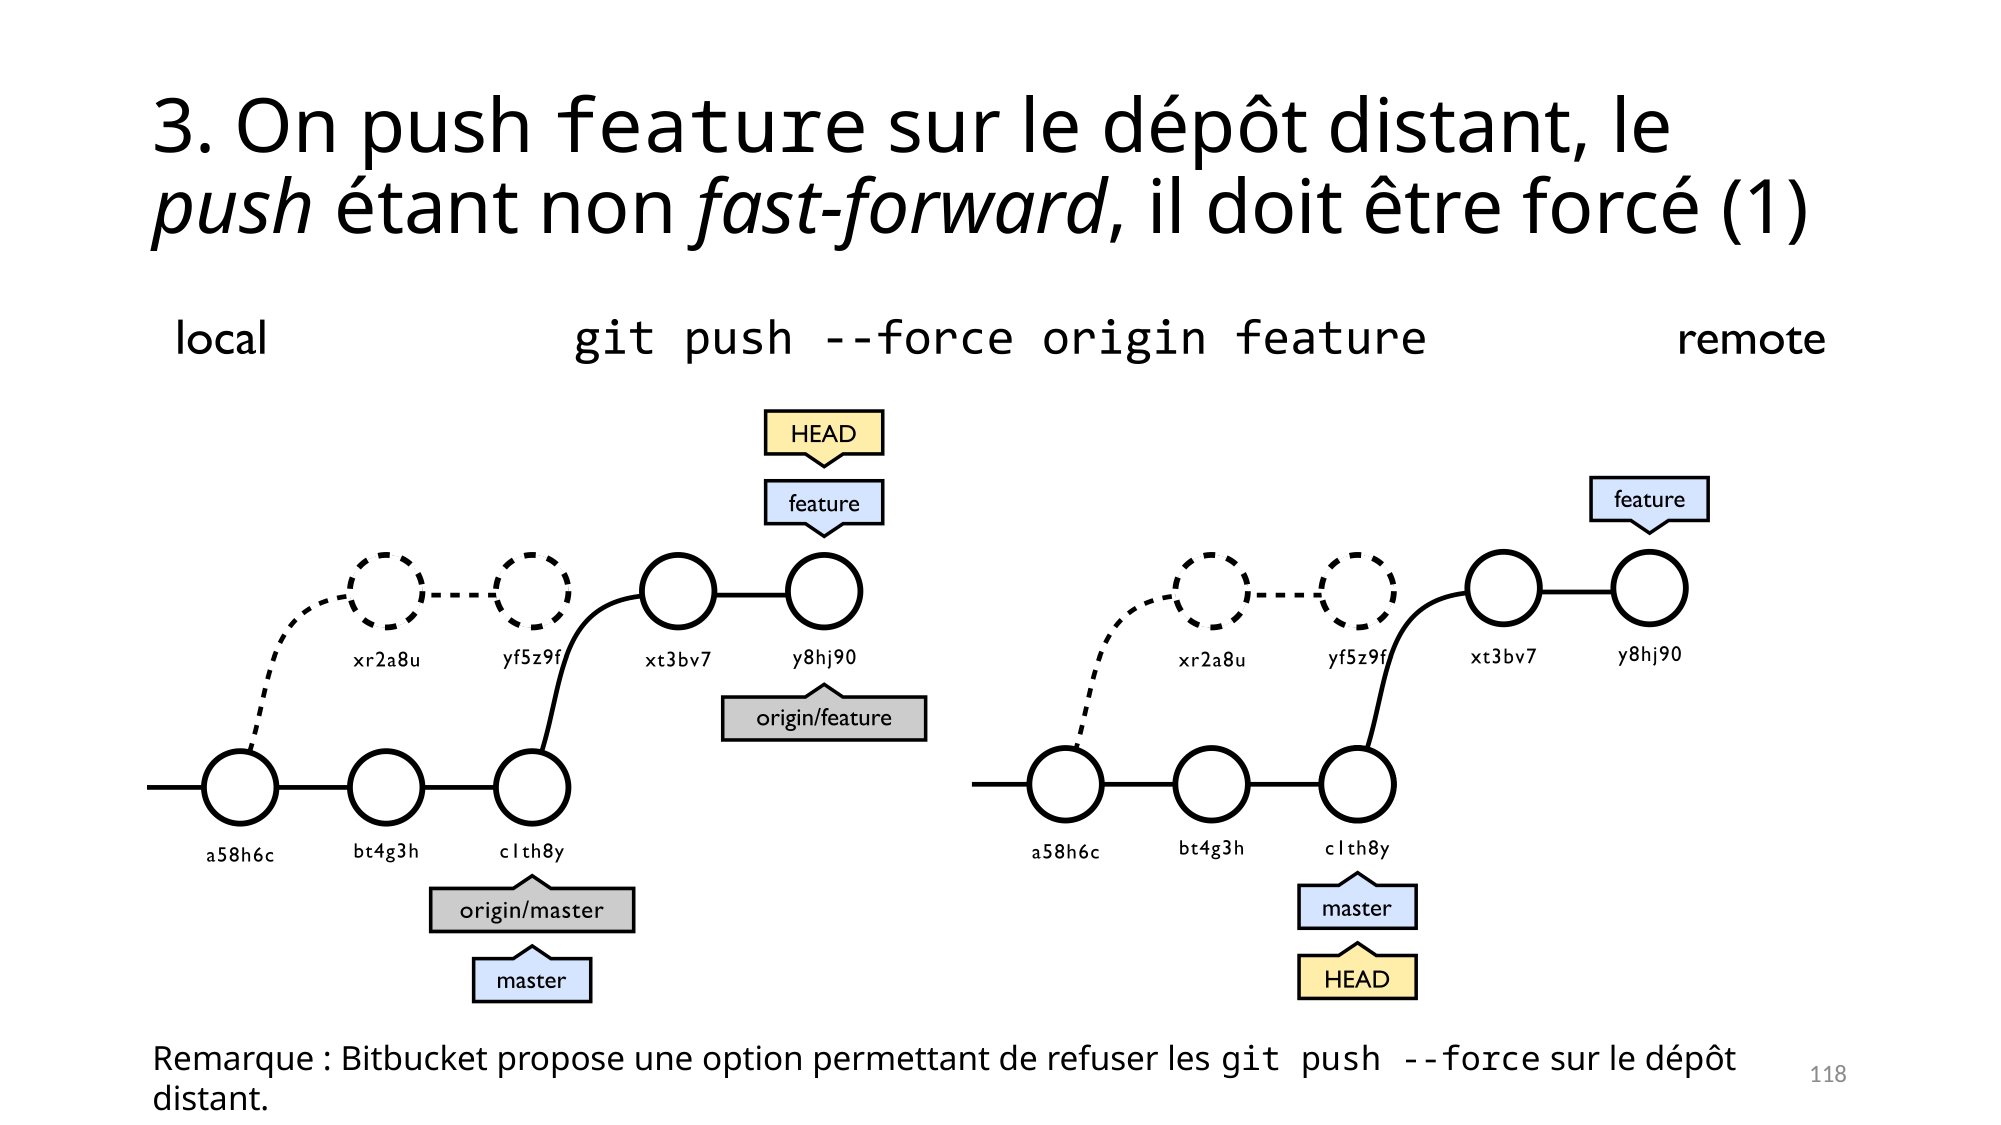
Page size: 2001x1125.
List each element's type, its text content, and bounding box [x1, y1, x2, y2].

title 3. On push feature sur le dépôt distant, le push étant non fast-forward, il doit être forcé (1) [137, 59, 1863, 278]
text_box Remarque : Bitbucket propose une option permettant de refuser les git push --force sur le dépôt distant. [137, 1029, 1863, 1125]
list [137, 299, 1863, 1014]
